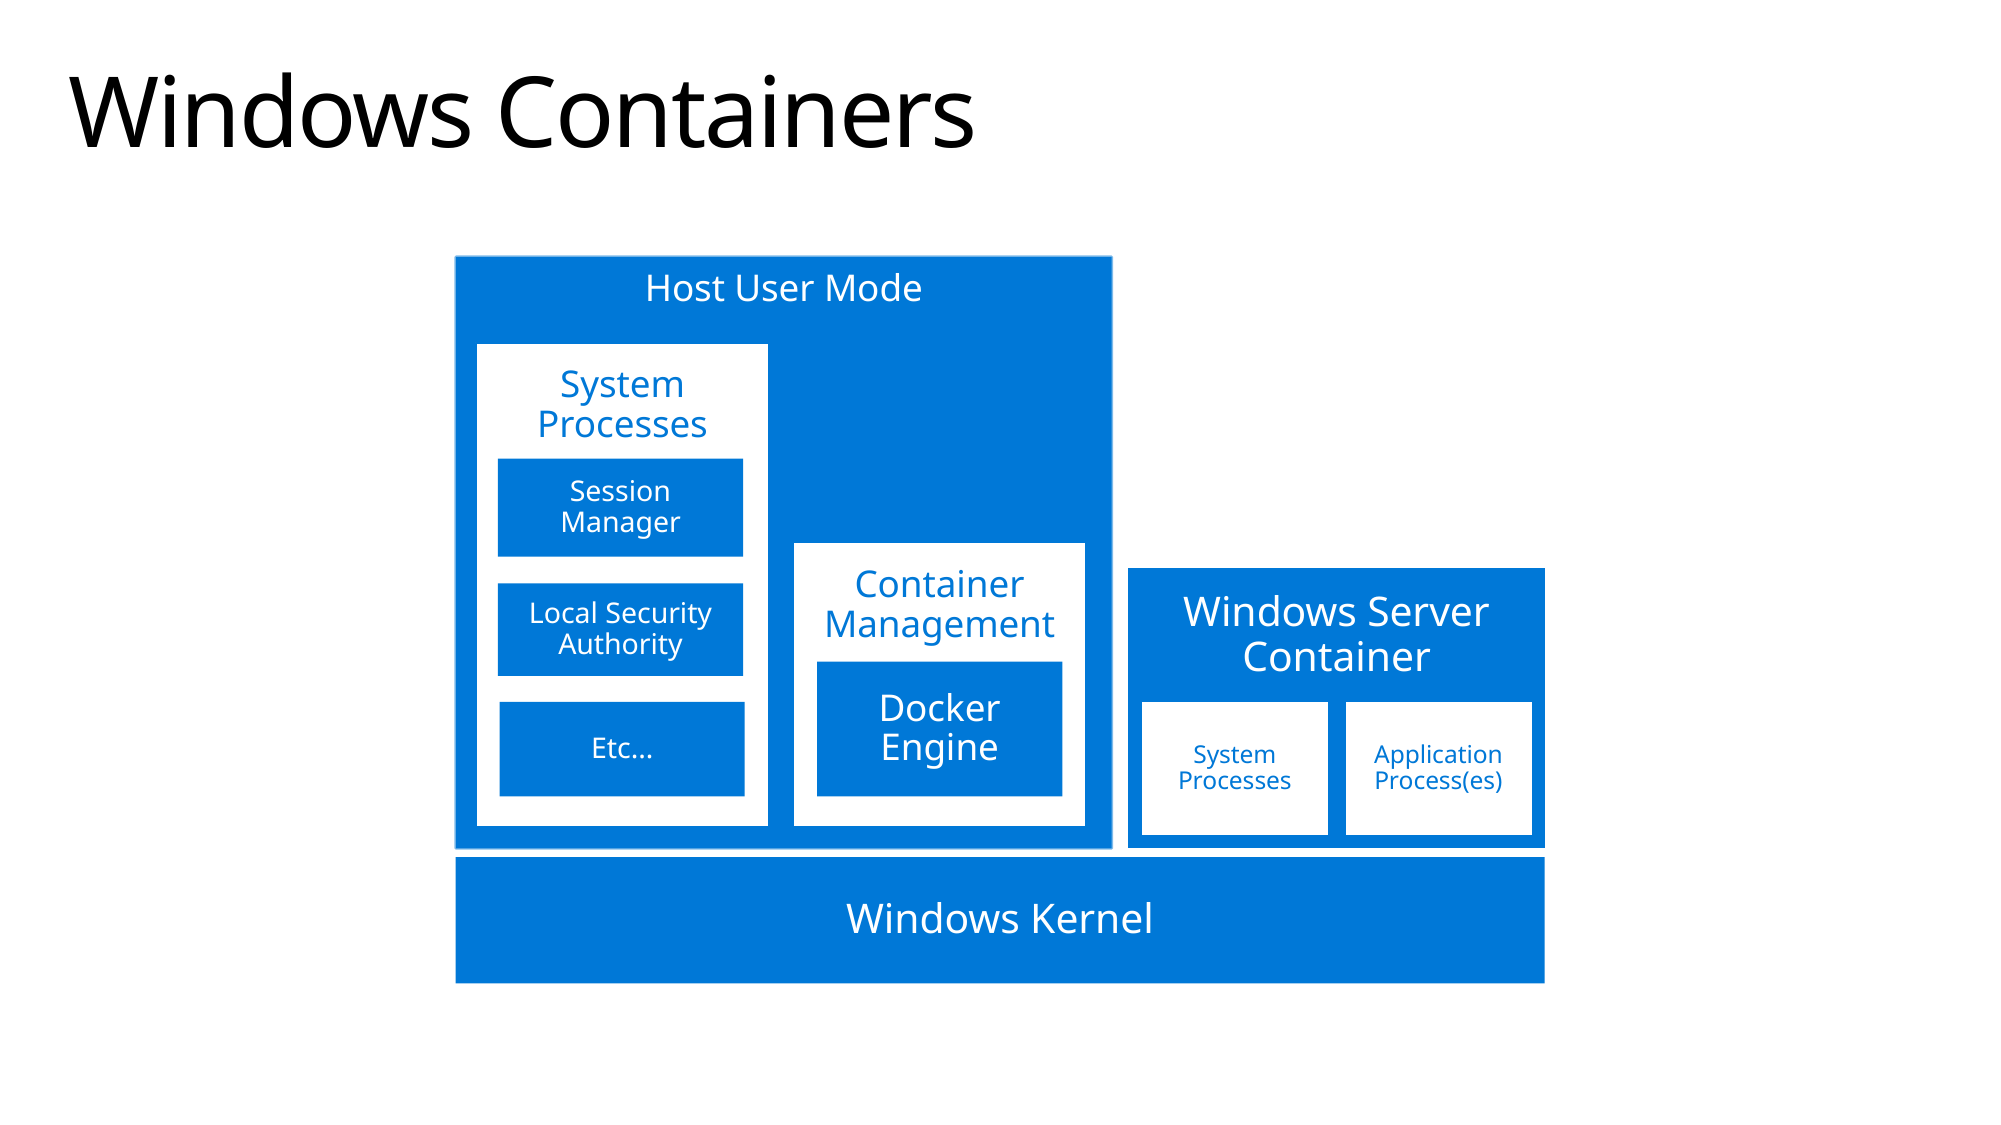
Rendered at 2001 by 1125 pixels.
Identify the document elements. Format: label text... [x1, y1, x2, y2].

text_box Session Manager [497, 458, 744, 557]
text_box Local Security Authority [497, 583, 744, 677]
text_box Windows Server Container [1128, 568, 1545, 848]
text_box System Processes [1140, 700, 1330, 837]
text_box System Processes [475, 342, 770, 828]
text_box Host User Mode [454, 255, 1113, 850]
title Windows Containers [44, 47, 1957, 196]
text_box Docker Engine [816, 661, 1063, 797]
text_box Etc… [499, 701, 746, 797]
text_box Container Management [792, 541, 1087, 828]
text_box Application Process(es) [1344, 700, 1533, 837]
text_box Windows Kernel [455, 856, 1545, 984]
